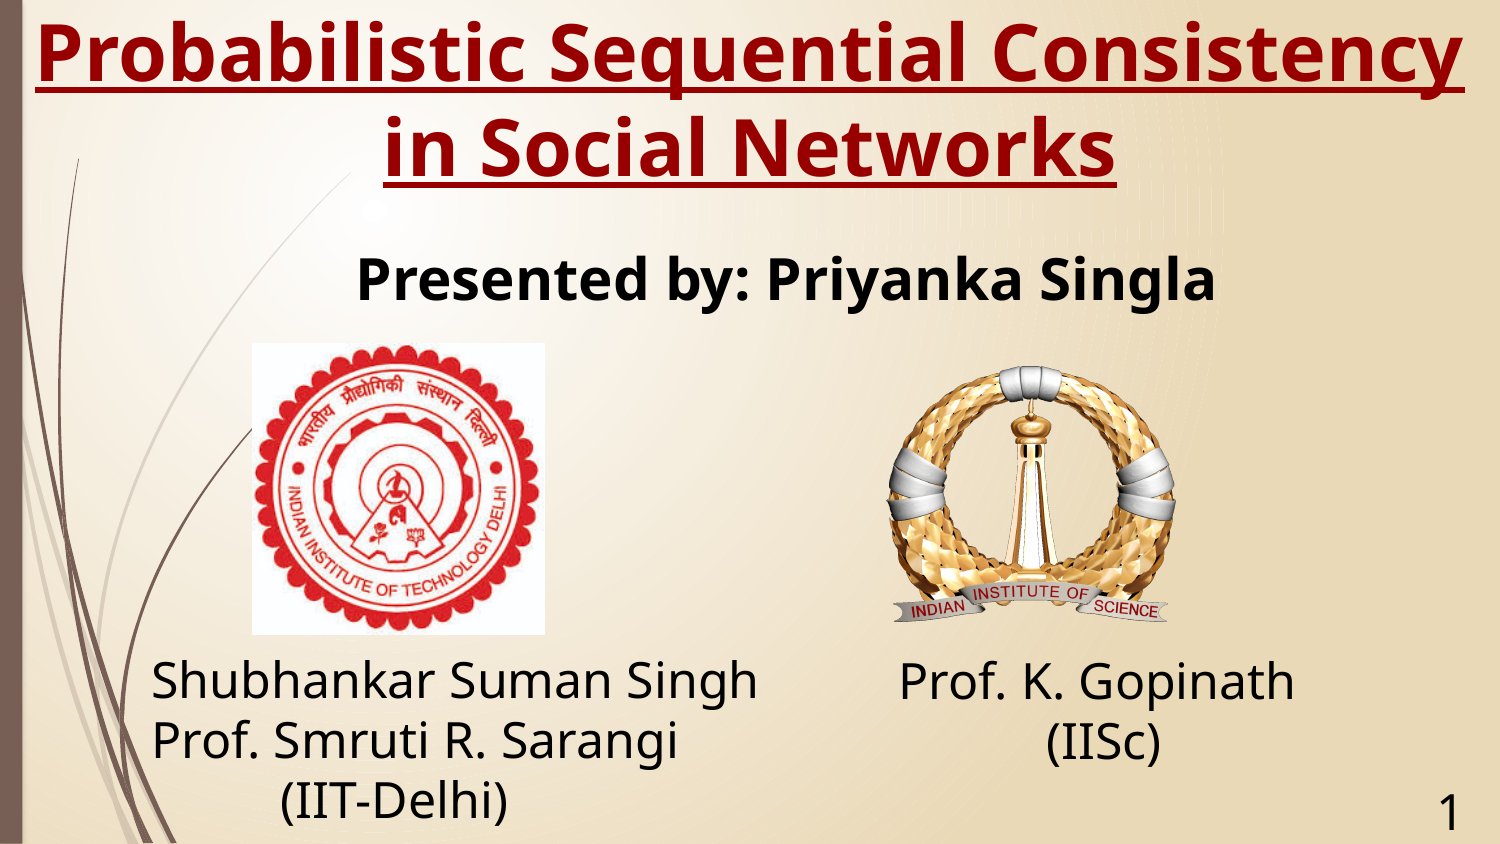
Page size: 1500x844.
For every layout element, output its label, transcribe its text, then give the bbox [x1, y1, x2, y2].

picture [885, 354, 1198, 622]
title Probabilistic Sequential Consistency in Social Networks [10, 66, 1489, 208]
picture [234, 331, 559, 635]
text_box Presented by: Priyanka Singla [340, 226, 1283, 299]
text_box Shubhankar Suman Singh Prof. Smruti R. Sarangi (IIT-Delhi) [135, 633, 791, 801]
text_box Prof. K. Gopinath (IISc) [869, 634, 1339, 820]
slide_number 1 [1389, 764, 1480, 830]
